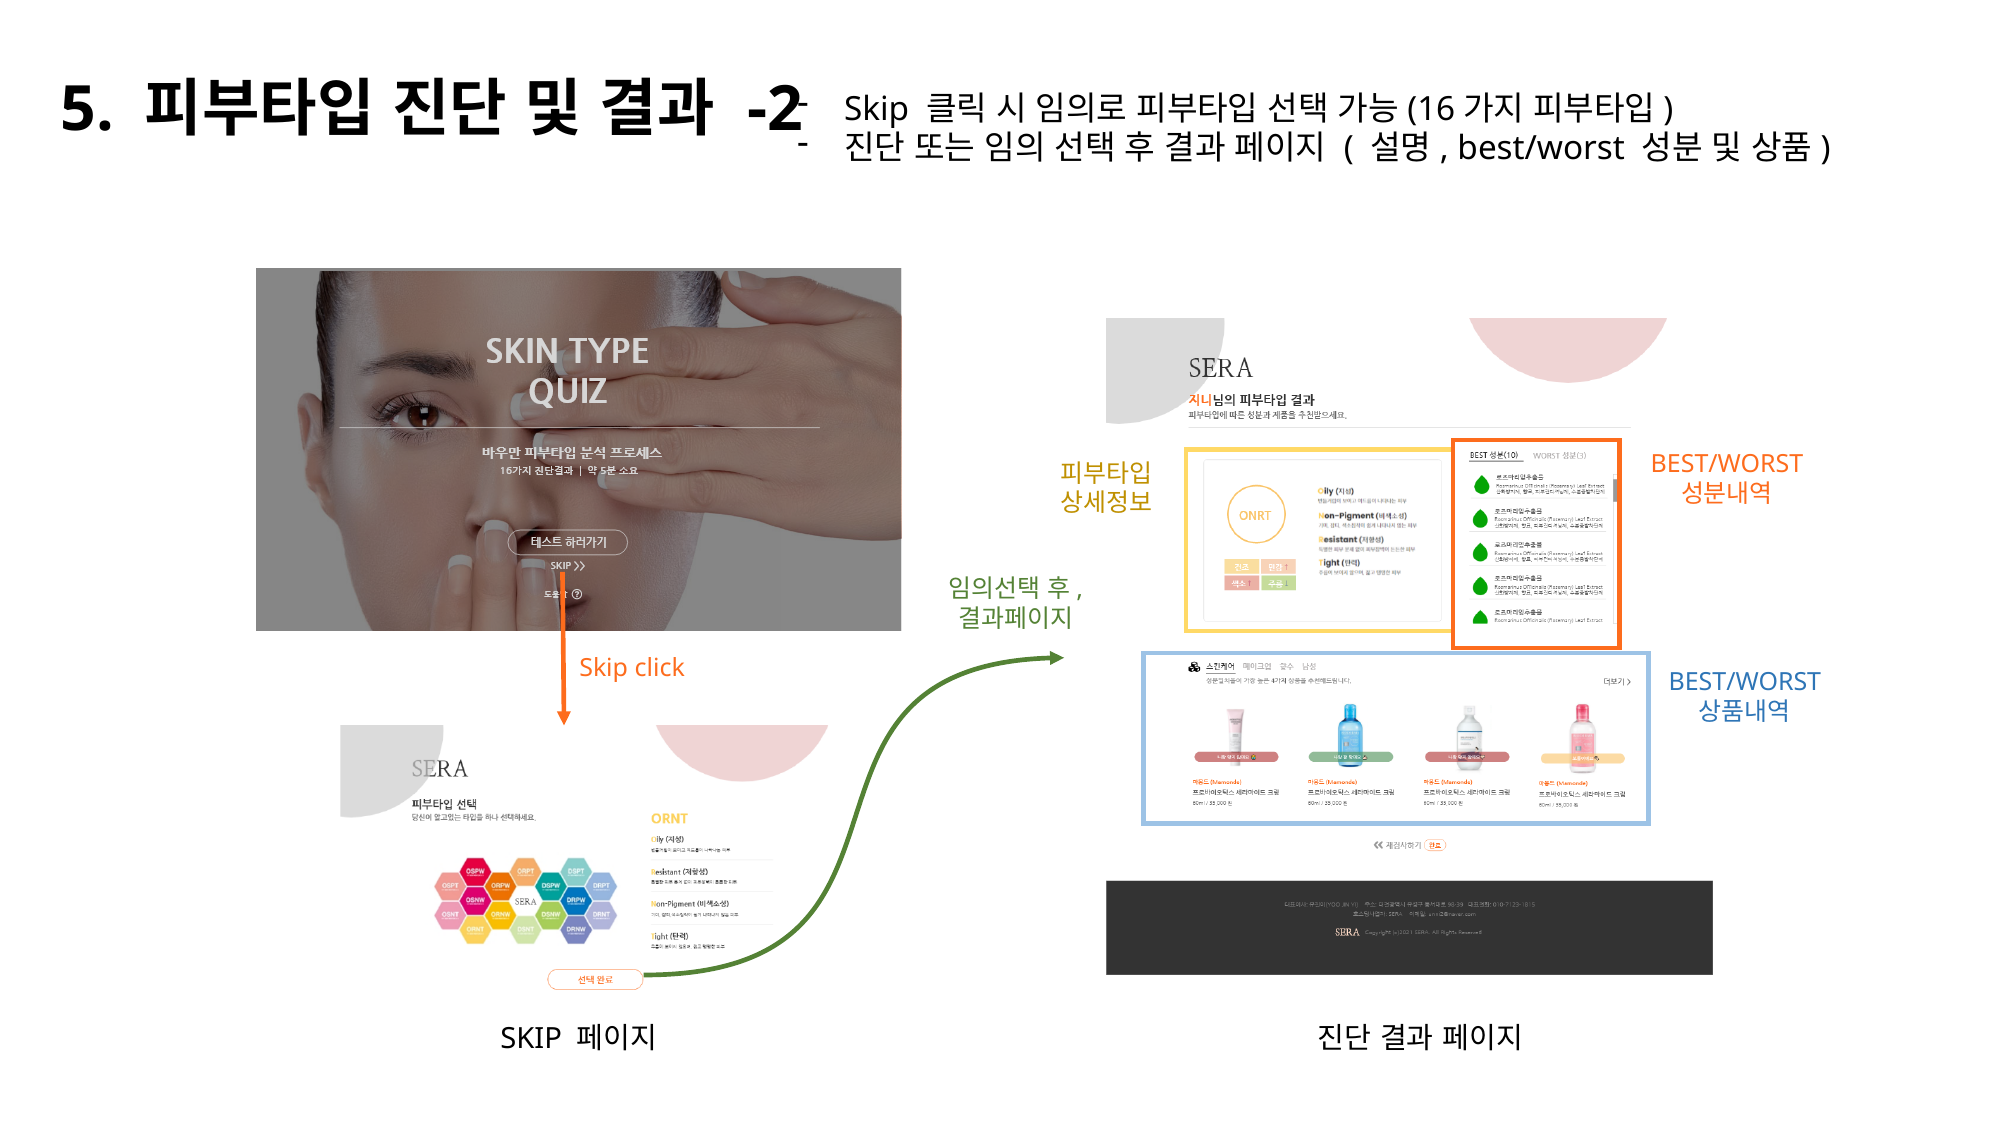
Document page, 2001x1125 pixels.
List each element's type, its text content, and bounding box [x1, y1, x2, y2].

text_box 5. 피부타입 진단 및 결과 -2 [45, 60, 819, 151]
picture [1106, 318, 1713, 975]
text_box Skip click [564, 643, 700, 689]
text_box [643, 657, 1065, 975]
text_box 진단 결과 페이지 [1303, 1012, 1539, 1062]
picture [256, 268, 902, 631]
text_box Skip 클릭 시 임의로 피부타입 선택 가능(16가지 피부타입) 진단 또는 임의 선택 후 결과 페이지 ( 설명, best/worst 성분 및 상품) [782, 79, 1846, 174]
text_box 임의선택 후, 결과페이지 [933, 565, 1098, 640]
text_box BEST/WORST 성분내역 [1713, 440, 1819, 515]
text_box 피부타입 상세정보 [1045, 449, 1106, 525]
text_box BEST/WORST 상품내역 [1713, 657, 1837, 733]
text_box SKIP 페이지 [485, 1012, 673, 1062]
picture [340, 725, 868, 1011]
